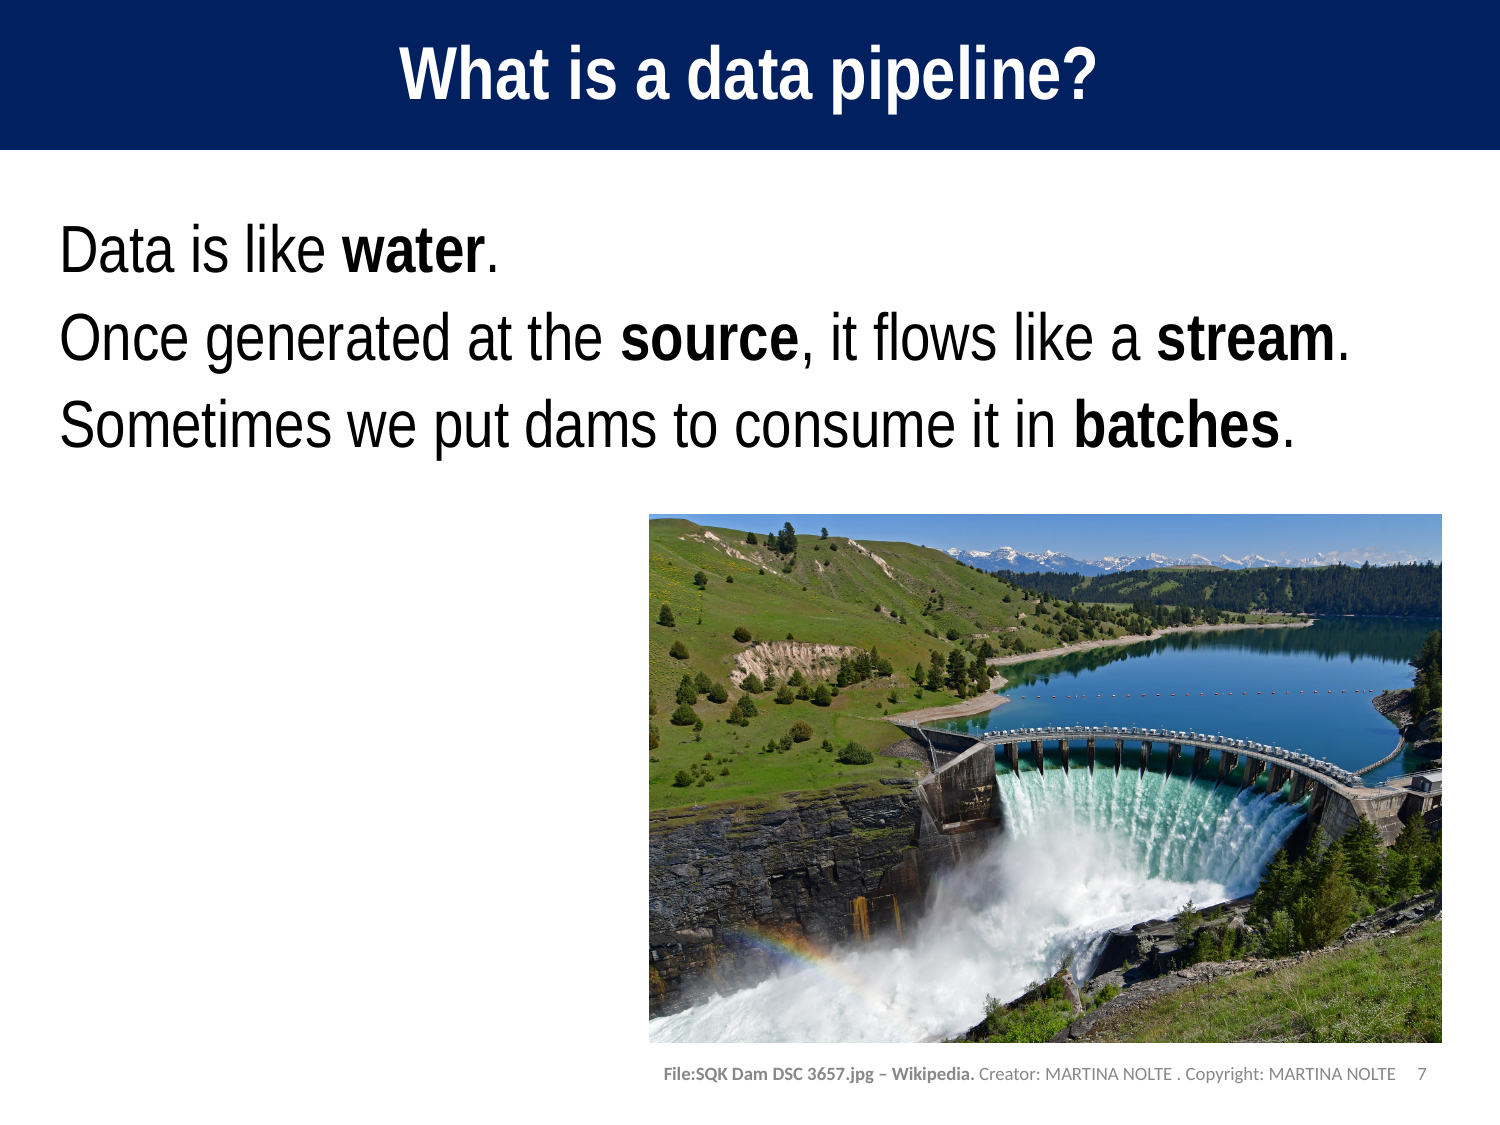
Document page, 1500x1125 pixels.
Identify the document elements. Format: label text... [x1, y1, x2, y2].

slide_number 7 [1104, 1051, 1442, 1103]
list Data is like water. Once generated at the source, it flows like a stream. Sometimes we put dams to consume it in batches. [39, 207, 1440, 1042]
title What is a data pipeline? [0, 0, 1500, 150]
picture [648, 513, 1443, 1043]
footer File:SQK Dam DSC 3657.jpg – Wikipedia. Creator: MARTINA NOLTE . Copyright: MARTINA NOLTE [39, 1042, 1104, 1103]
